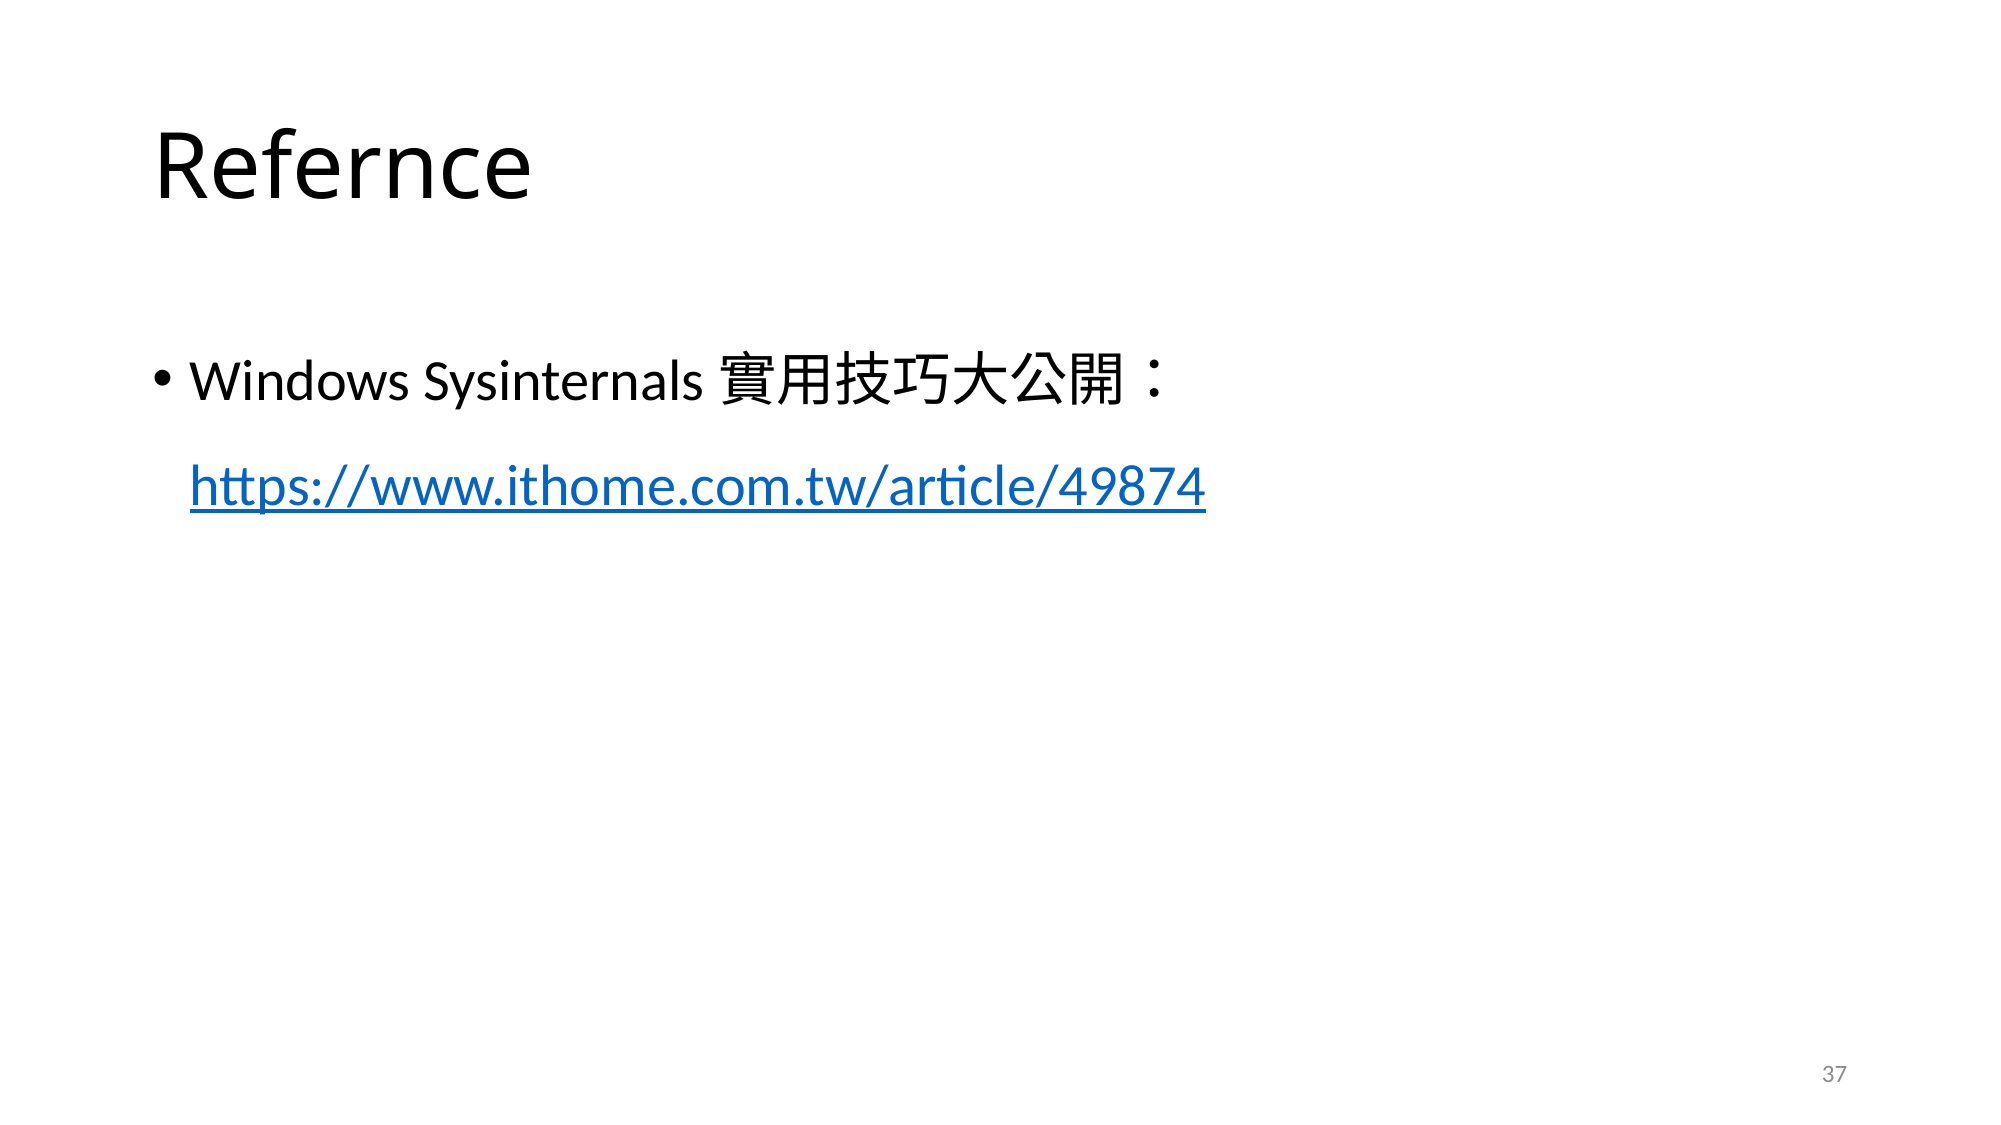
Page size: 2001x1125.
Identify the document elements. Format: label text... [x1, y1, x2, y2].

title Refernce [137, 59, 1863, 278]
slide_number 37 [1412, 1042, 1863, 1103]
list Windows Sysinternals實用技巧大公開：https://www.ithome.com.tw/article/49874 [137, 299, 1863, 1014]
